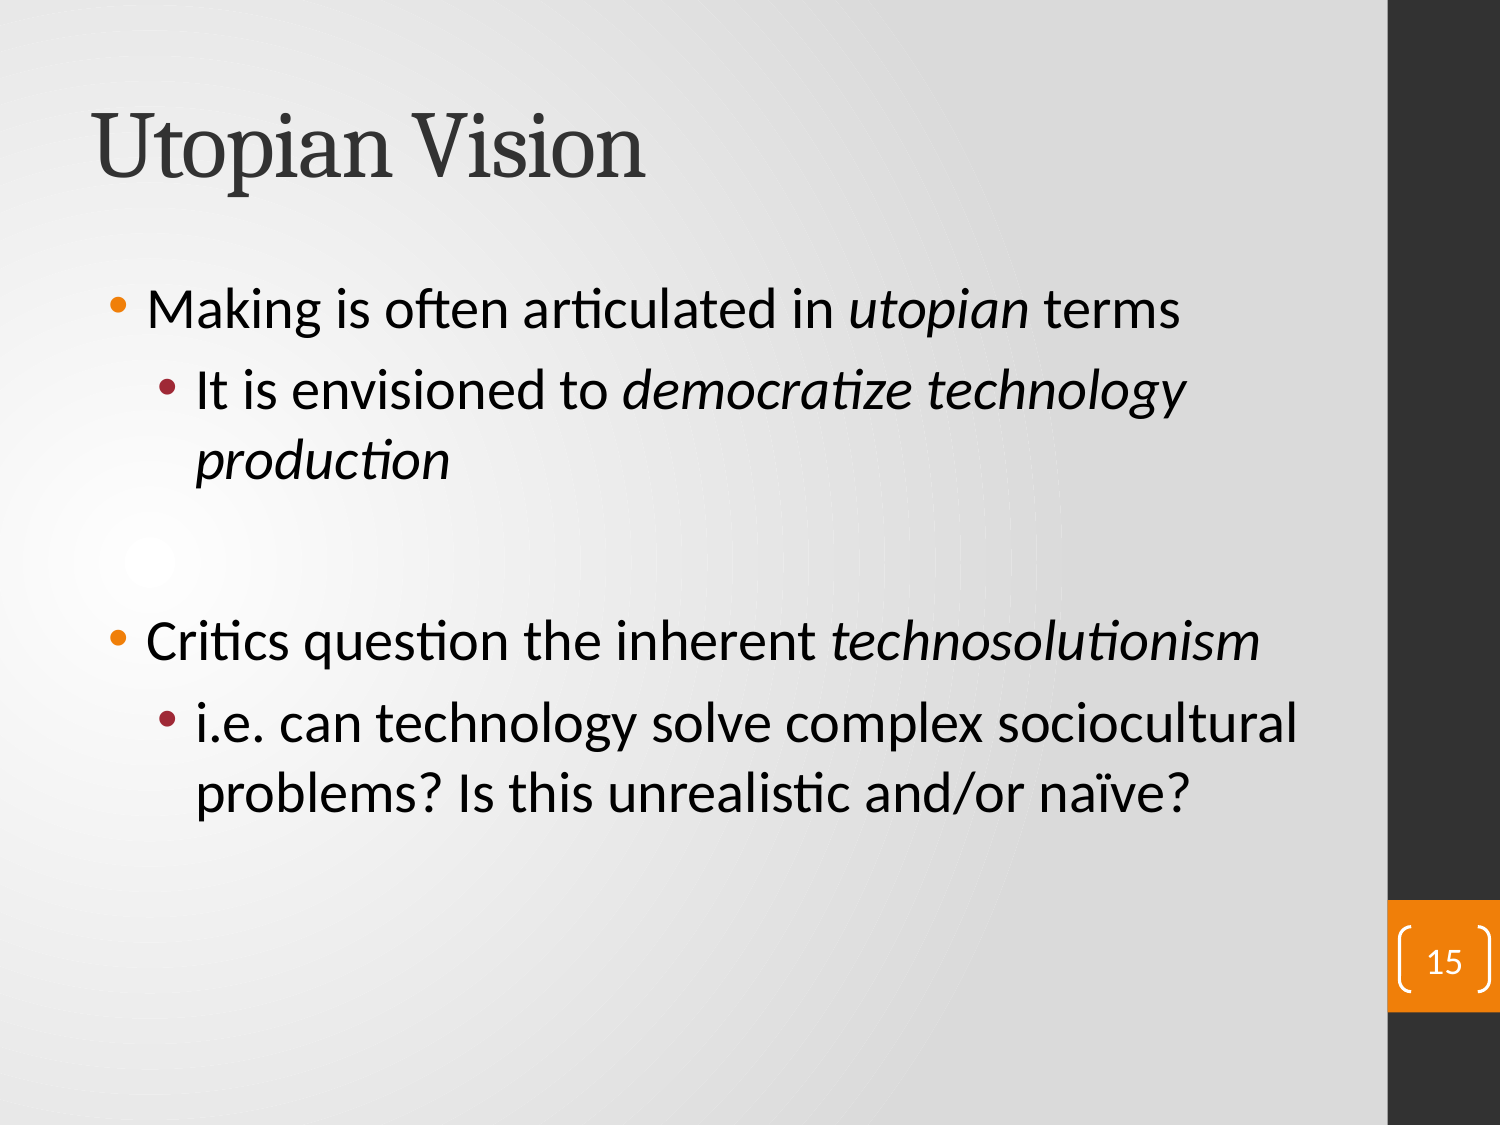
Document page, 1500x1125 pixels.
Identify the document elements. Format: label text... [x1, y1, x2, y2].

slide_number 15 [1397, 925, 1492, 994]
title Utopian Vision [75, 45, 1325, 233]
list Making is often articulated in utopian terms It is envisioned to democratize technology production Critics question the inherent technosolutionism i.e. can technology solve complex sociocultural problems? Is this unrealistic and/or naïve? [75, 262, 1325, 1050]
